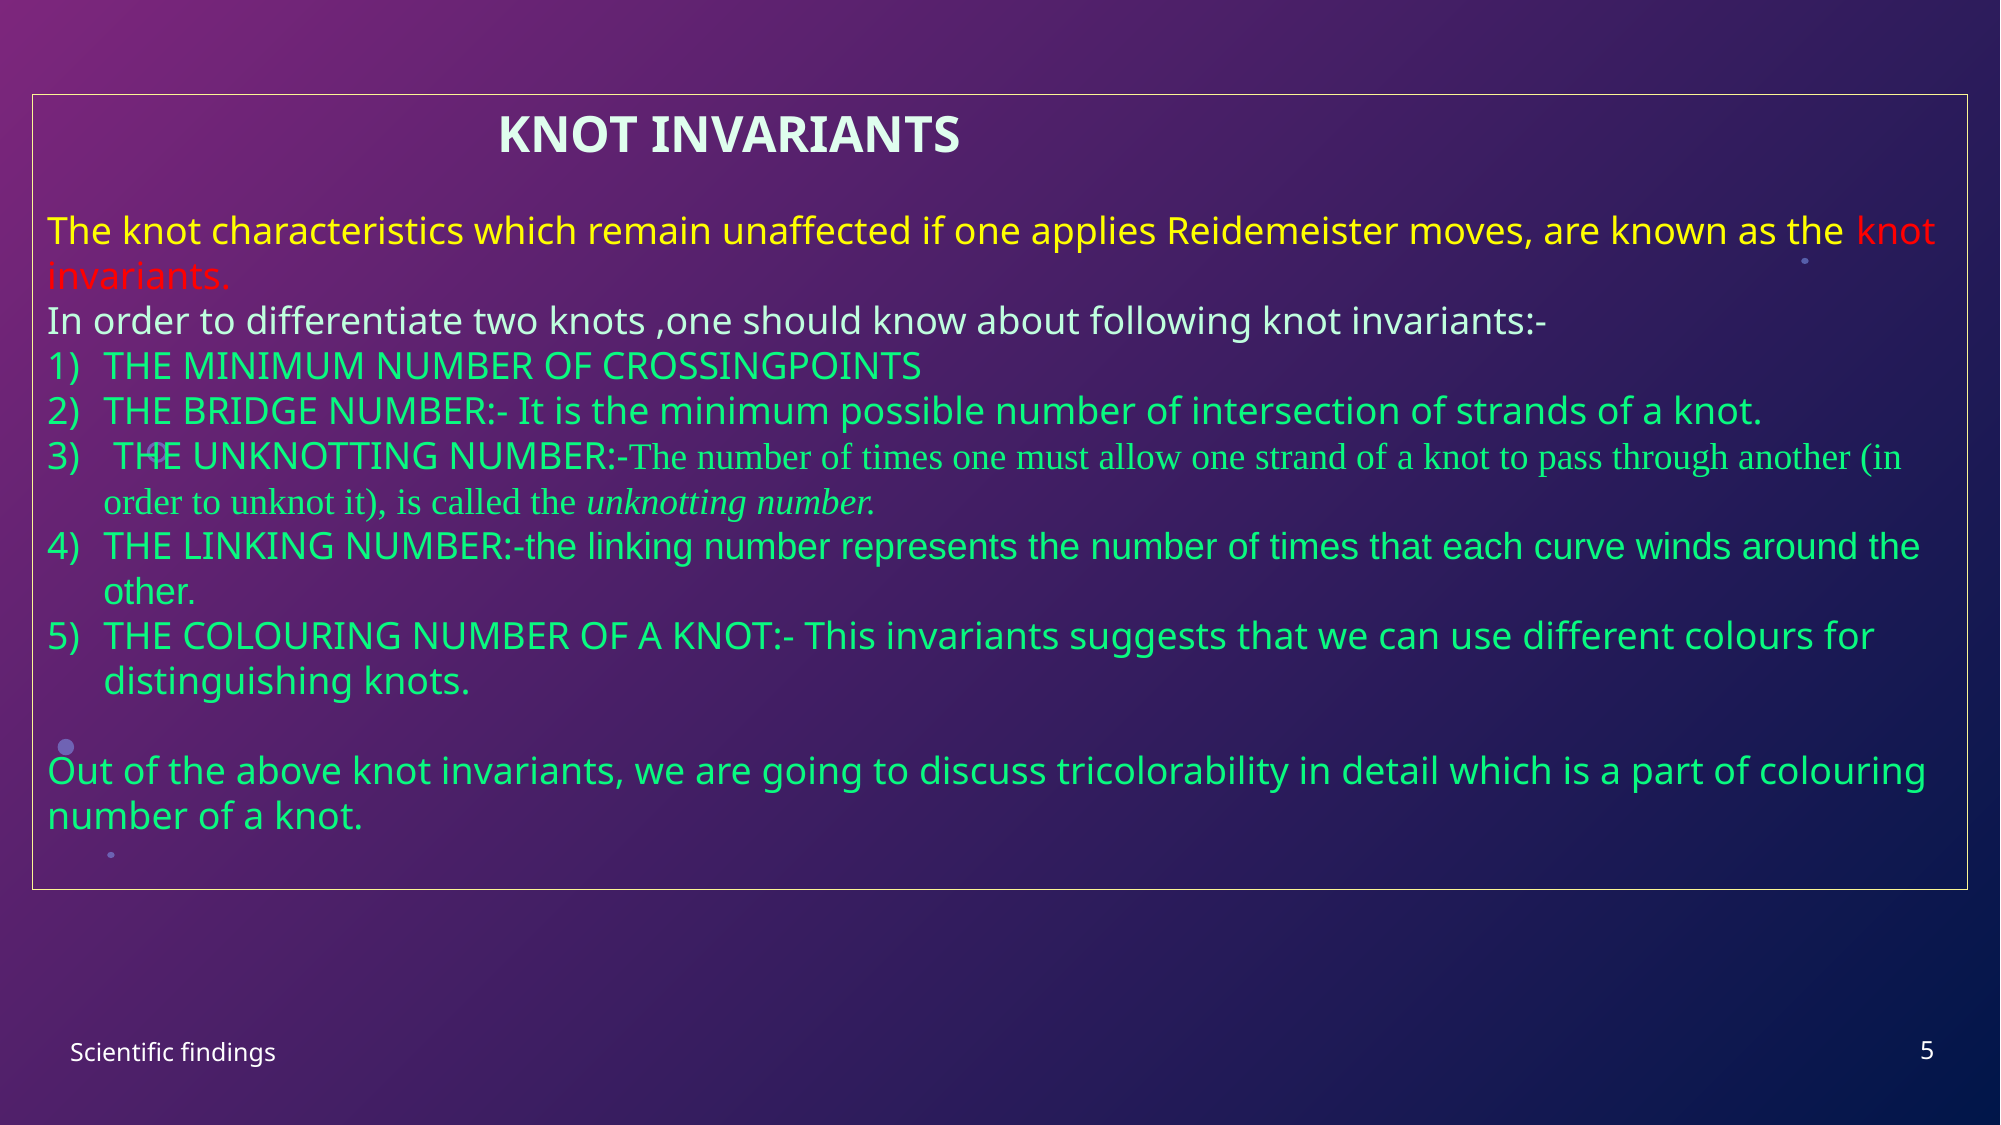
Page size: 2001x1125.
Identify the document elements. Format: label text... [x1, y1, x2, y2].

text_box KNOT INVARIANTS The knot characteristics which remain unaffected if one applies Reidemeister moves, are known as the knot invariants. In order to differentiate two knots ,one should know about following knot invariants:- THE MINIMUM NUMBER OF CROSSINGPOINTS THE BRIDGE NUMBER:- It is the minimum possible number of intersection of strands of a knot. THE UNKNOTTING NUMBER:-The number of times one must allow one strand of a knot to pass through another (in order to unknot it), is called the unknotting number. THE LINKING NUMBER:-the linking number represents the number of times that each curve winds around the other. THE COLOURING NUMBER OF A KNOT:- This invariants suggests that we can use different colours for distinguishing knots. Out of the above knot invariants, we are going to discuss tricolorability in detail which is a part of colouring number of a knot. [32, 94, 1968, 890]
slide_number 5 [1499, 1021, 1950, 1082]
footer Scientific findings [55, 1023, 731, 1084]
